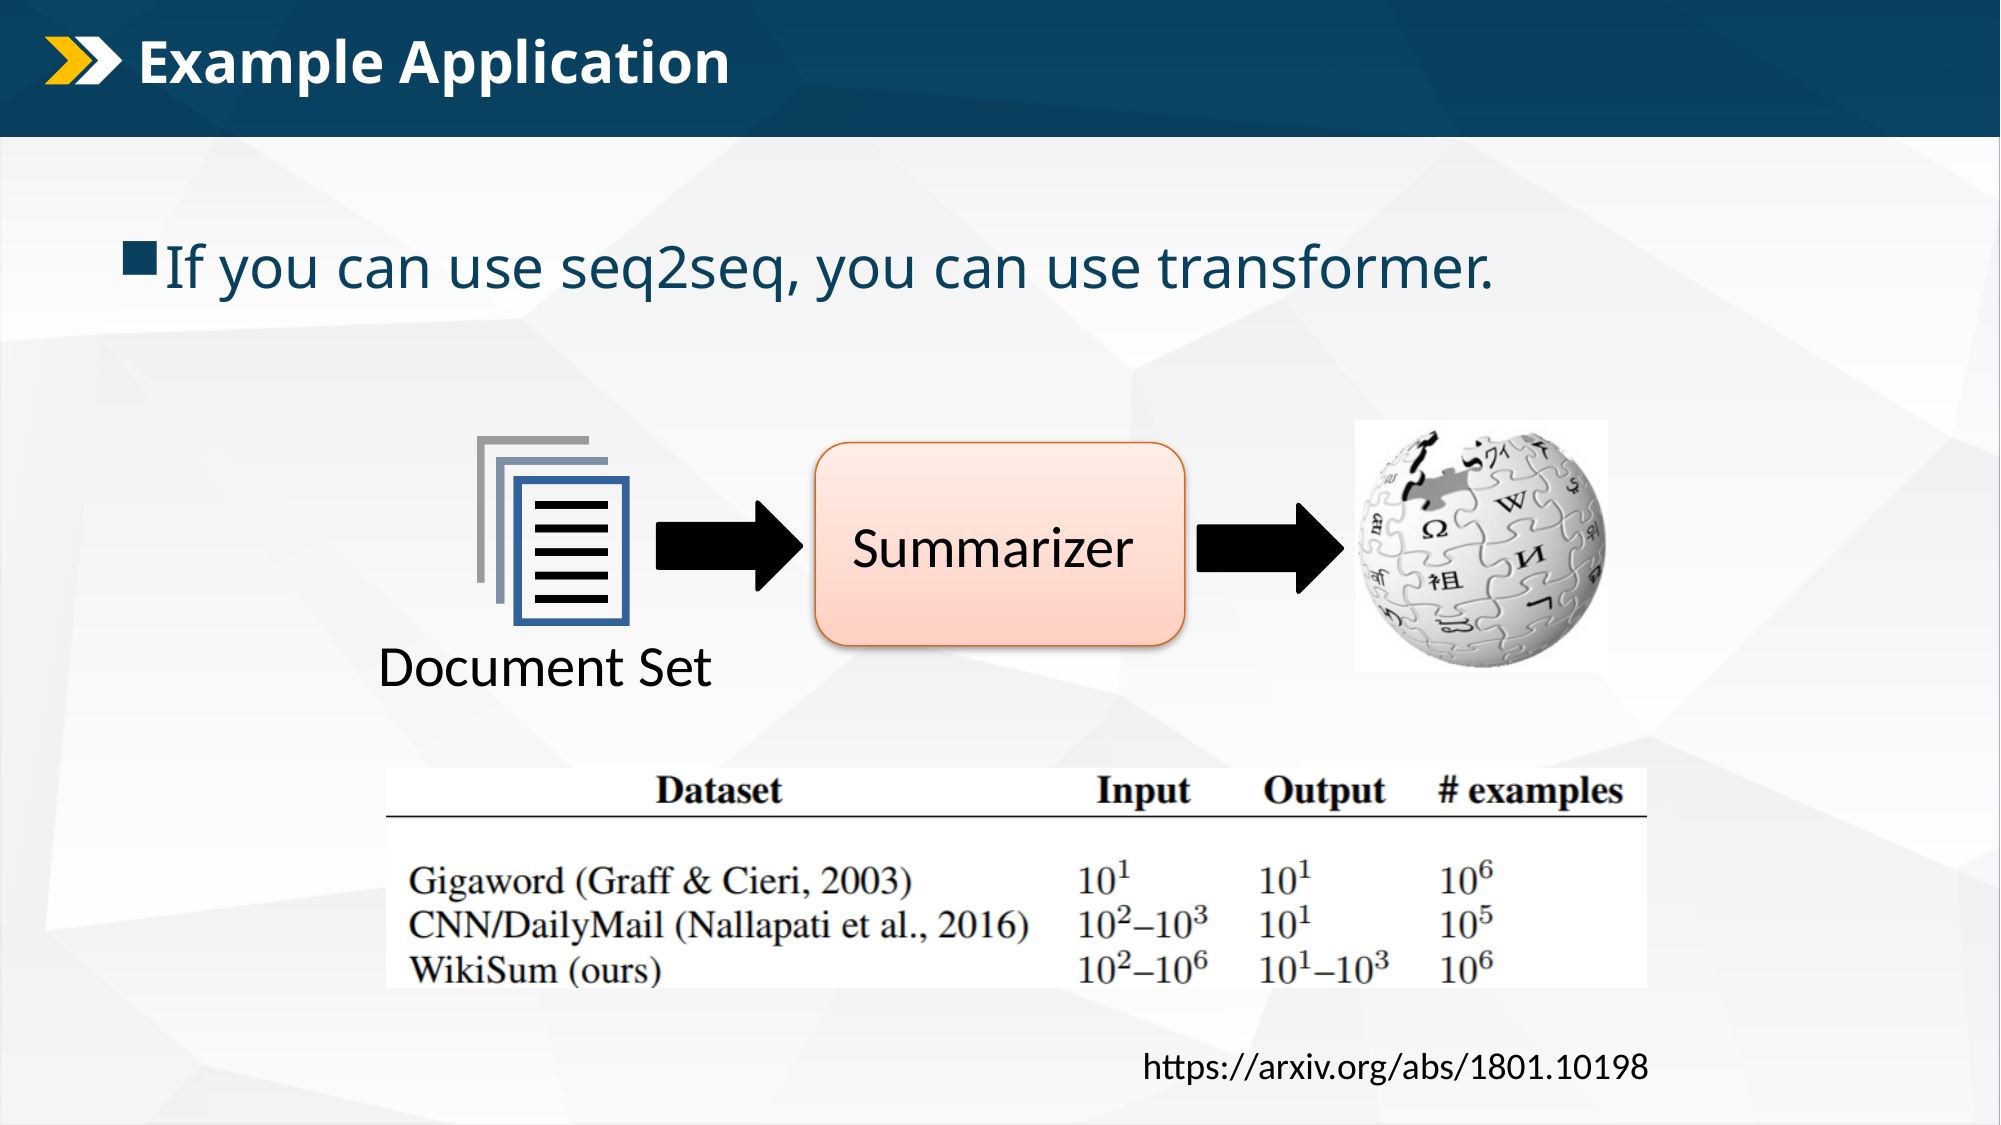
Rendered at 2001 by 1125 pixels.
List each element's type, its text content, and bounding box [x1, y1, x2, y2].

text_box https://arxiv.org/abs/1801.10198 [1128, 1034, 1665, 1095]
text_box Summarizer [814, 441, 1186, 647]
title Example Application [122, 25, 1723, 137]
text_box [655, 500, 804, 592]
text_box Document Set [337, 621, 768, 706]
text_box [1196, 502, 1345, 594]
list If you can use seq2seq, you can use transformer. [103, 188, 1868, 1048]
picture [0, 0, 2000, 1125]
